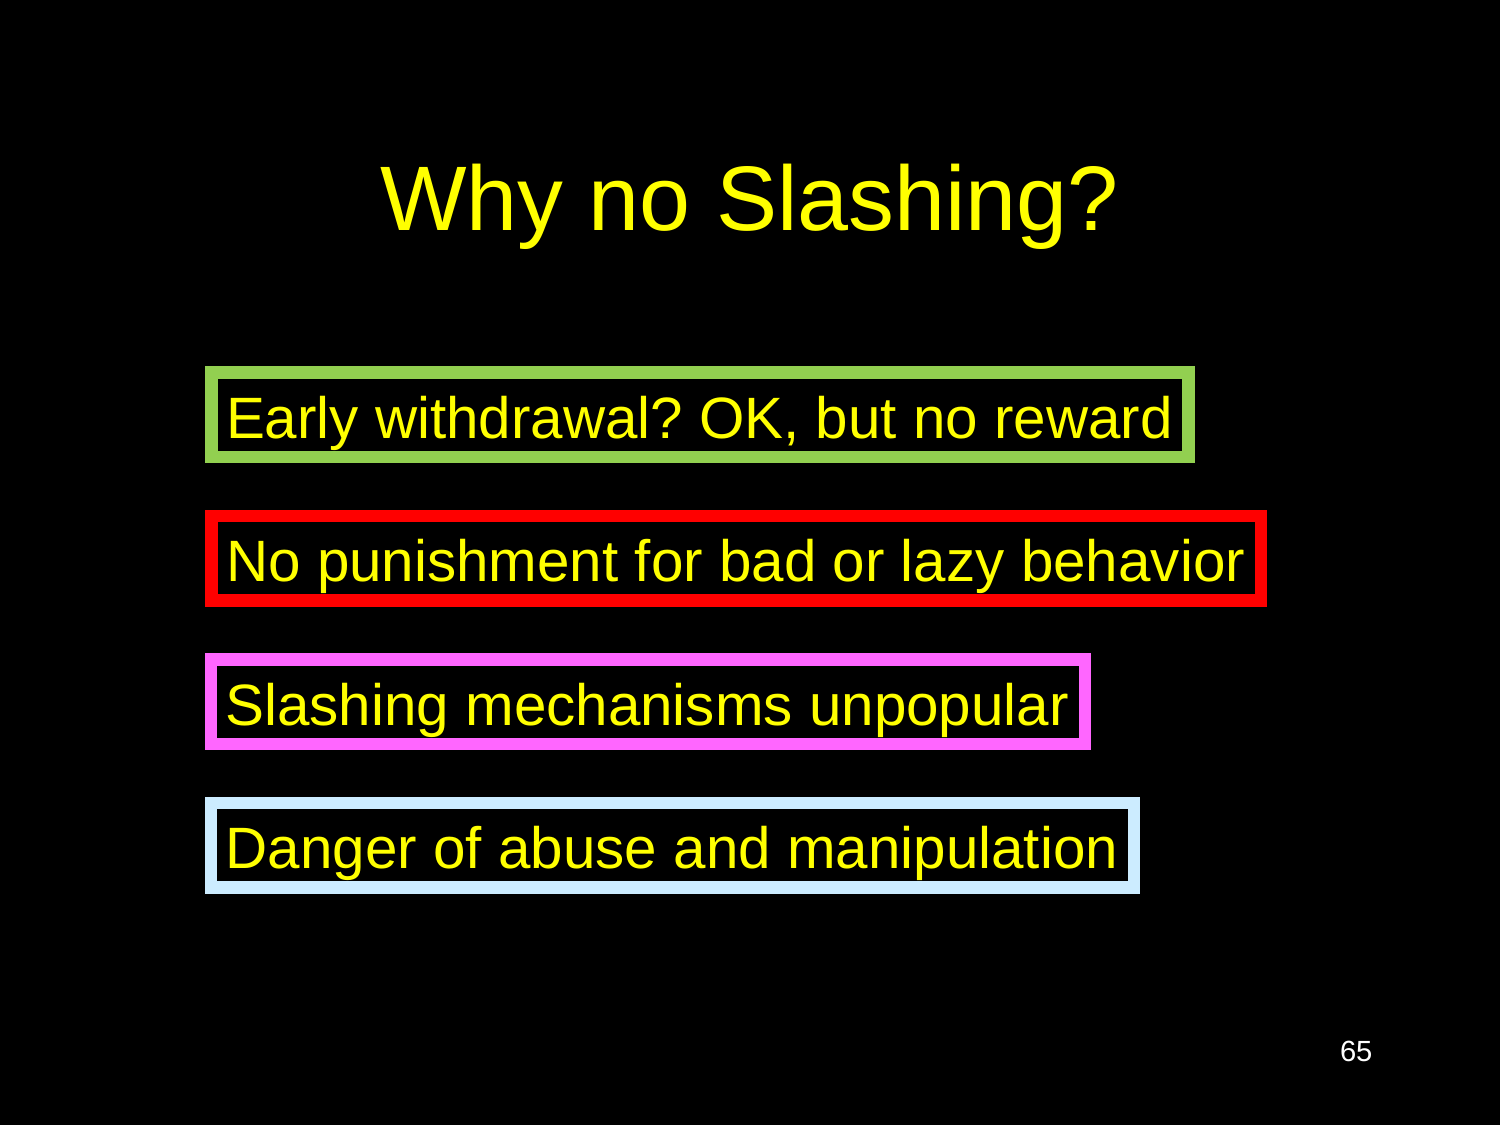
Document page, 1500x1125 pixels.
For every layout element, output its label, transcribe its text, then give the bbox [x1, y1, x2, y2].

text_box Danger of abuse and manipulation [211, 802, 1134, 888]
text_box Early withdrawal? OK, but no reward [211, 372, 1189, 458]
text_box No punishment for bad or lazy behavior [211, 515, 1262, 601]
text_box Slashing mechanisms unpopular [210, 659, 1085, 745]
title Why no Slashing? [112, 99, 1388, 288]
slide_number 65 [1074, 1024, 1388, 1101]
